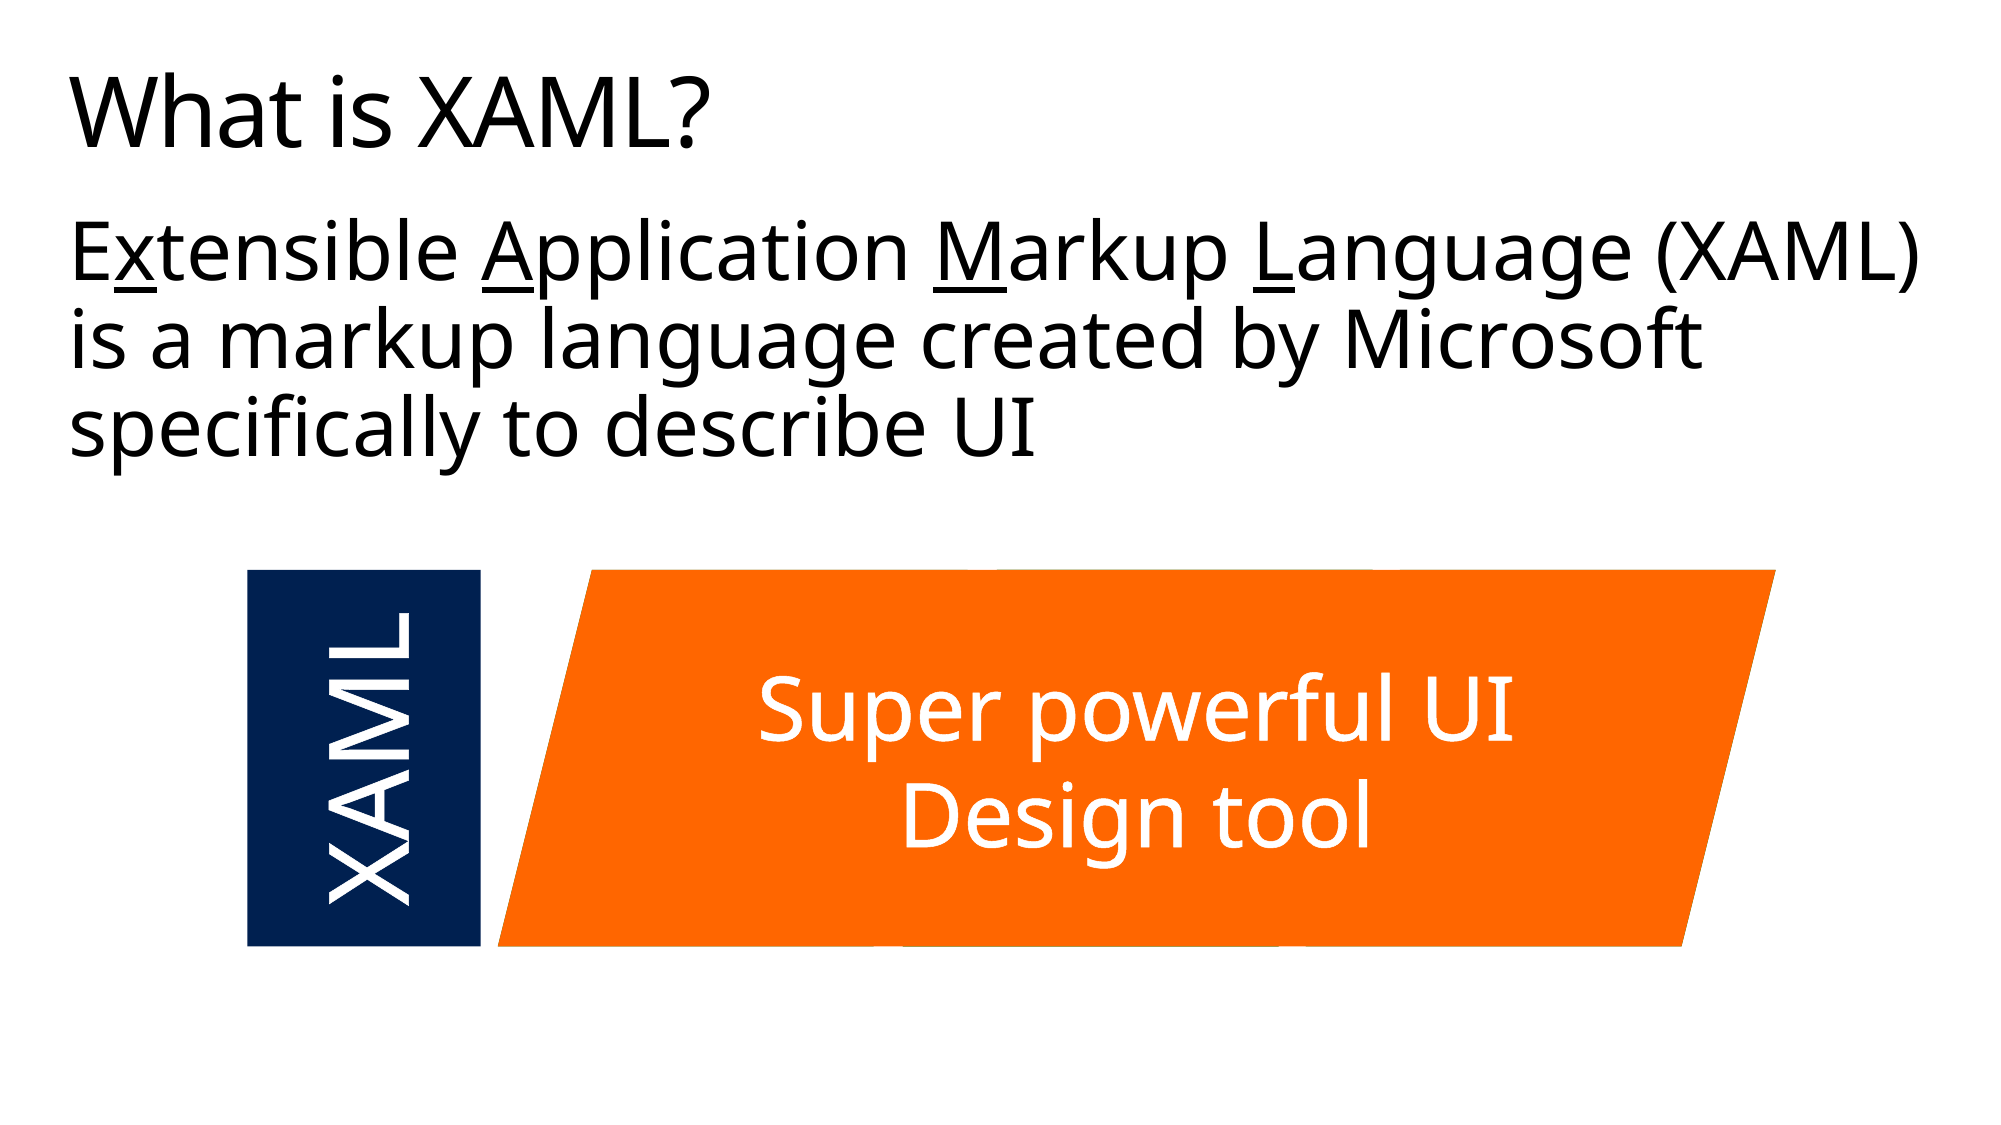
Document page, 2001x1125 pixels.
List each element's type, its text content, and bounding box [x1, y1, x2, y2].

text_box Super powerful UI Design tool [496, 568, 1777, 948]
title What is XAML? [44, 47, 1957, 196]
text_box XAML [246, 569, 481, 947]
list Extensible Application Markup Language (XAML) is a markup language created by Microsoft specifically to describe UI [44, 195, 1956, 493]
